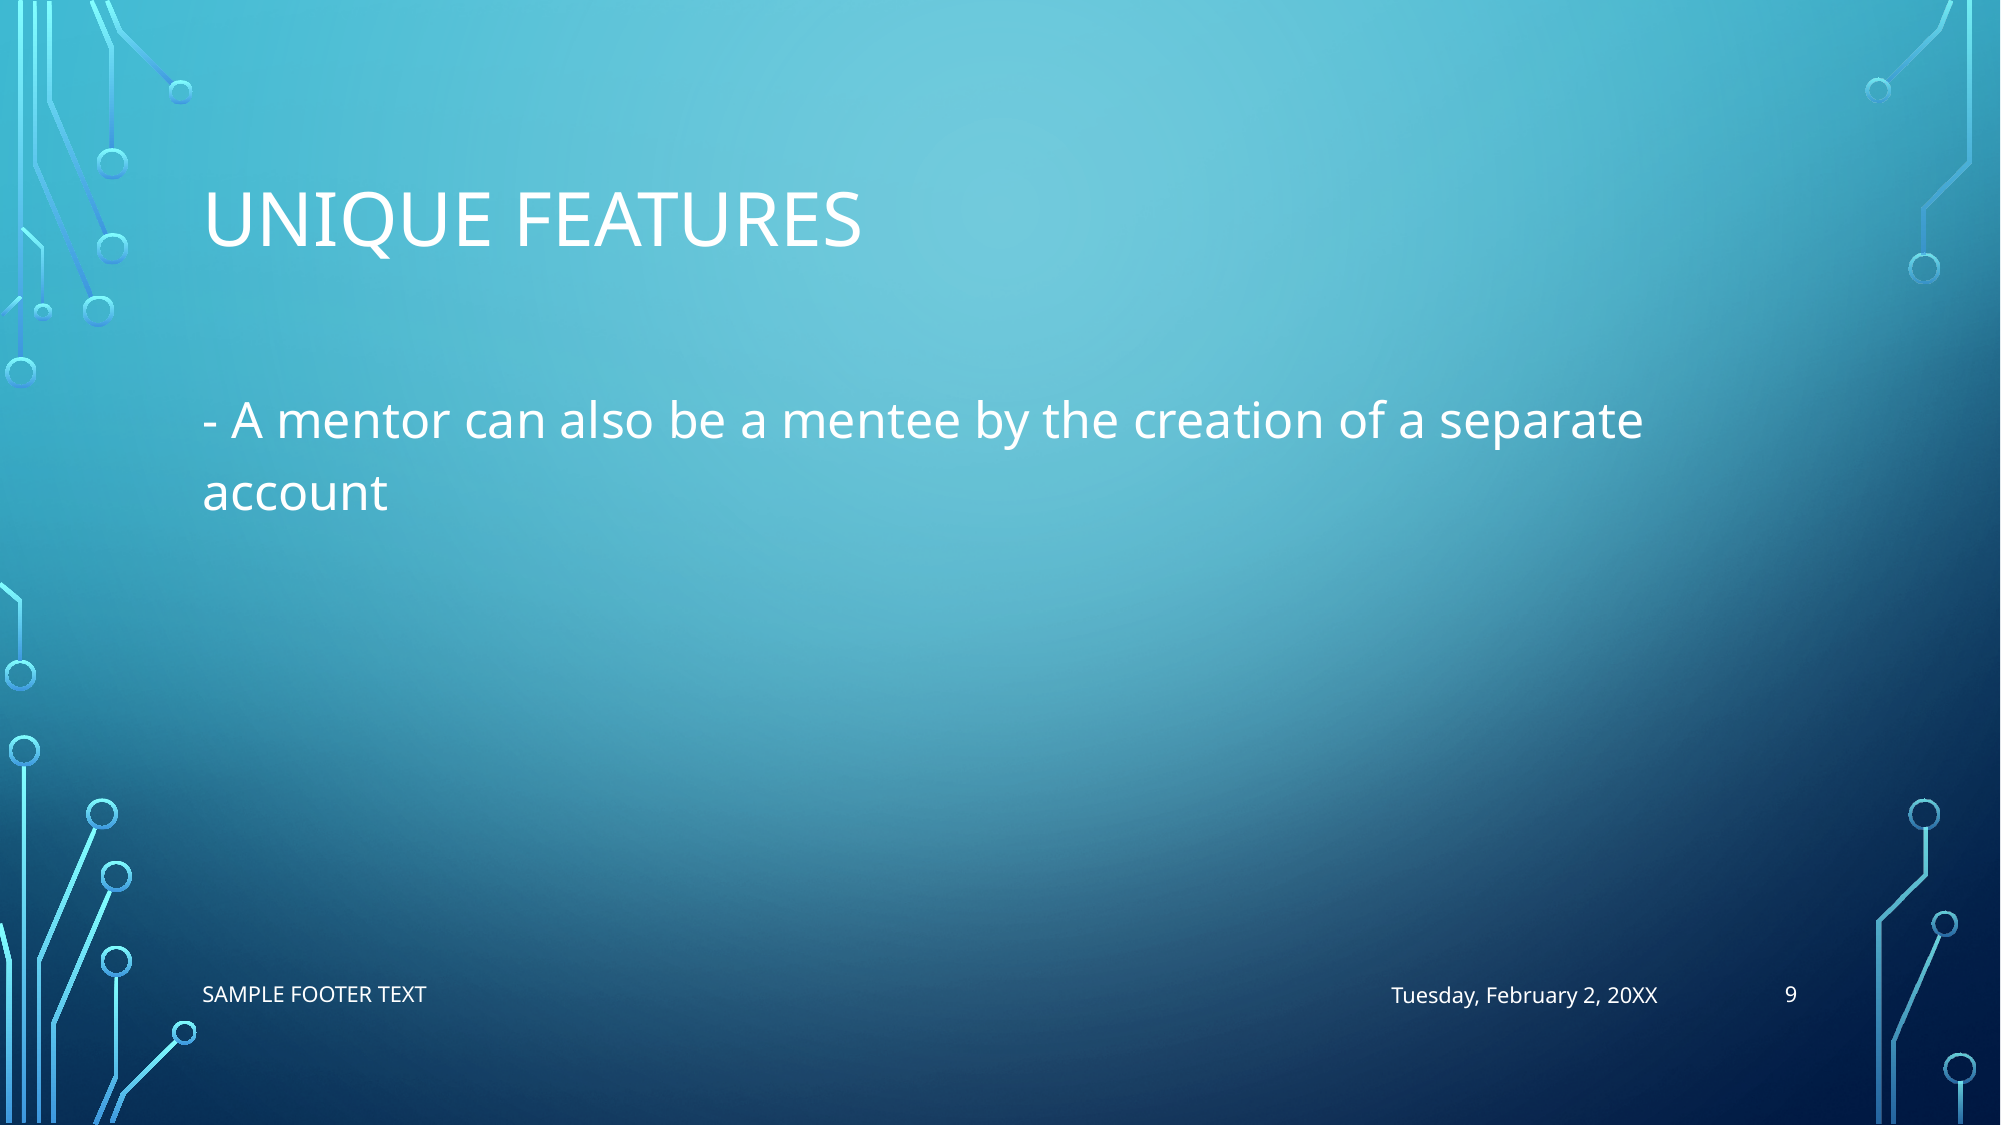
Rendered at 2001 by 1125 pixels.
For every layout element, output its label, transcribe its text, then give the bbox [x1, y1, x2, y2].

footer Sample Footer Text [187, 965, 1211, 1025]
slide_number 9 [1685, 965, 1813, 1025]
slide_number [1223, 965, 1674, 1025]
list - A mentor can also be a mentee by the creation of a separate account [187, 369, 1813, 950]
title Unique features [187, 101, 1813, 344]
